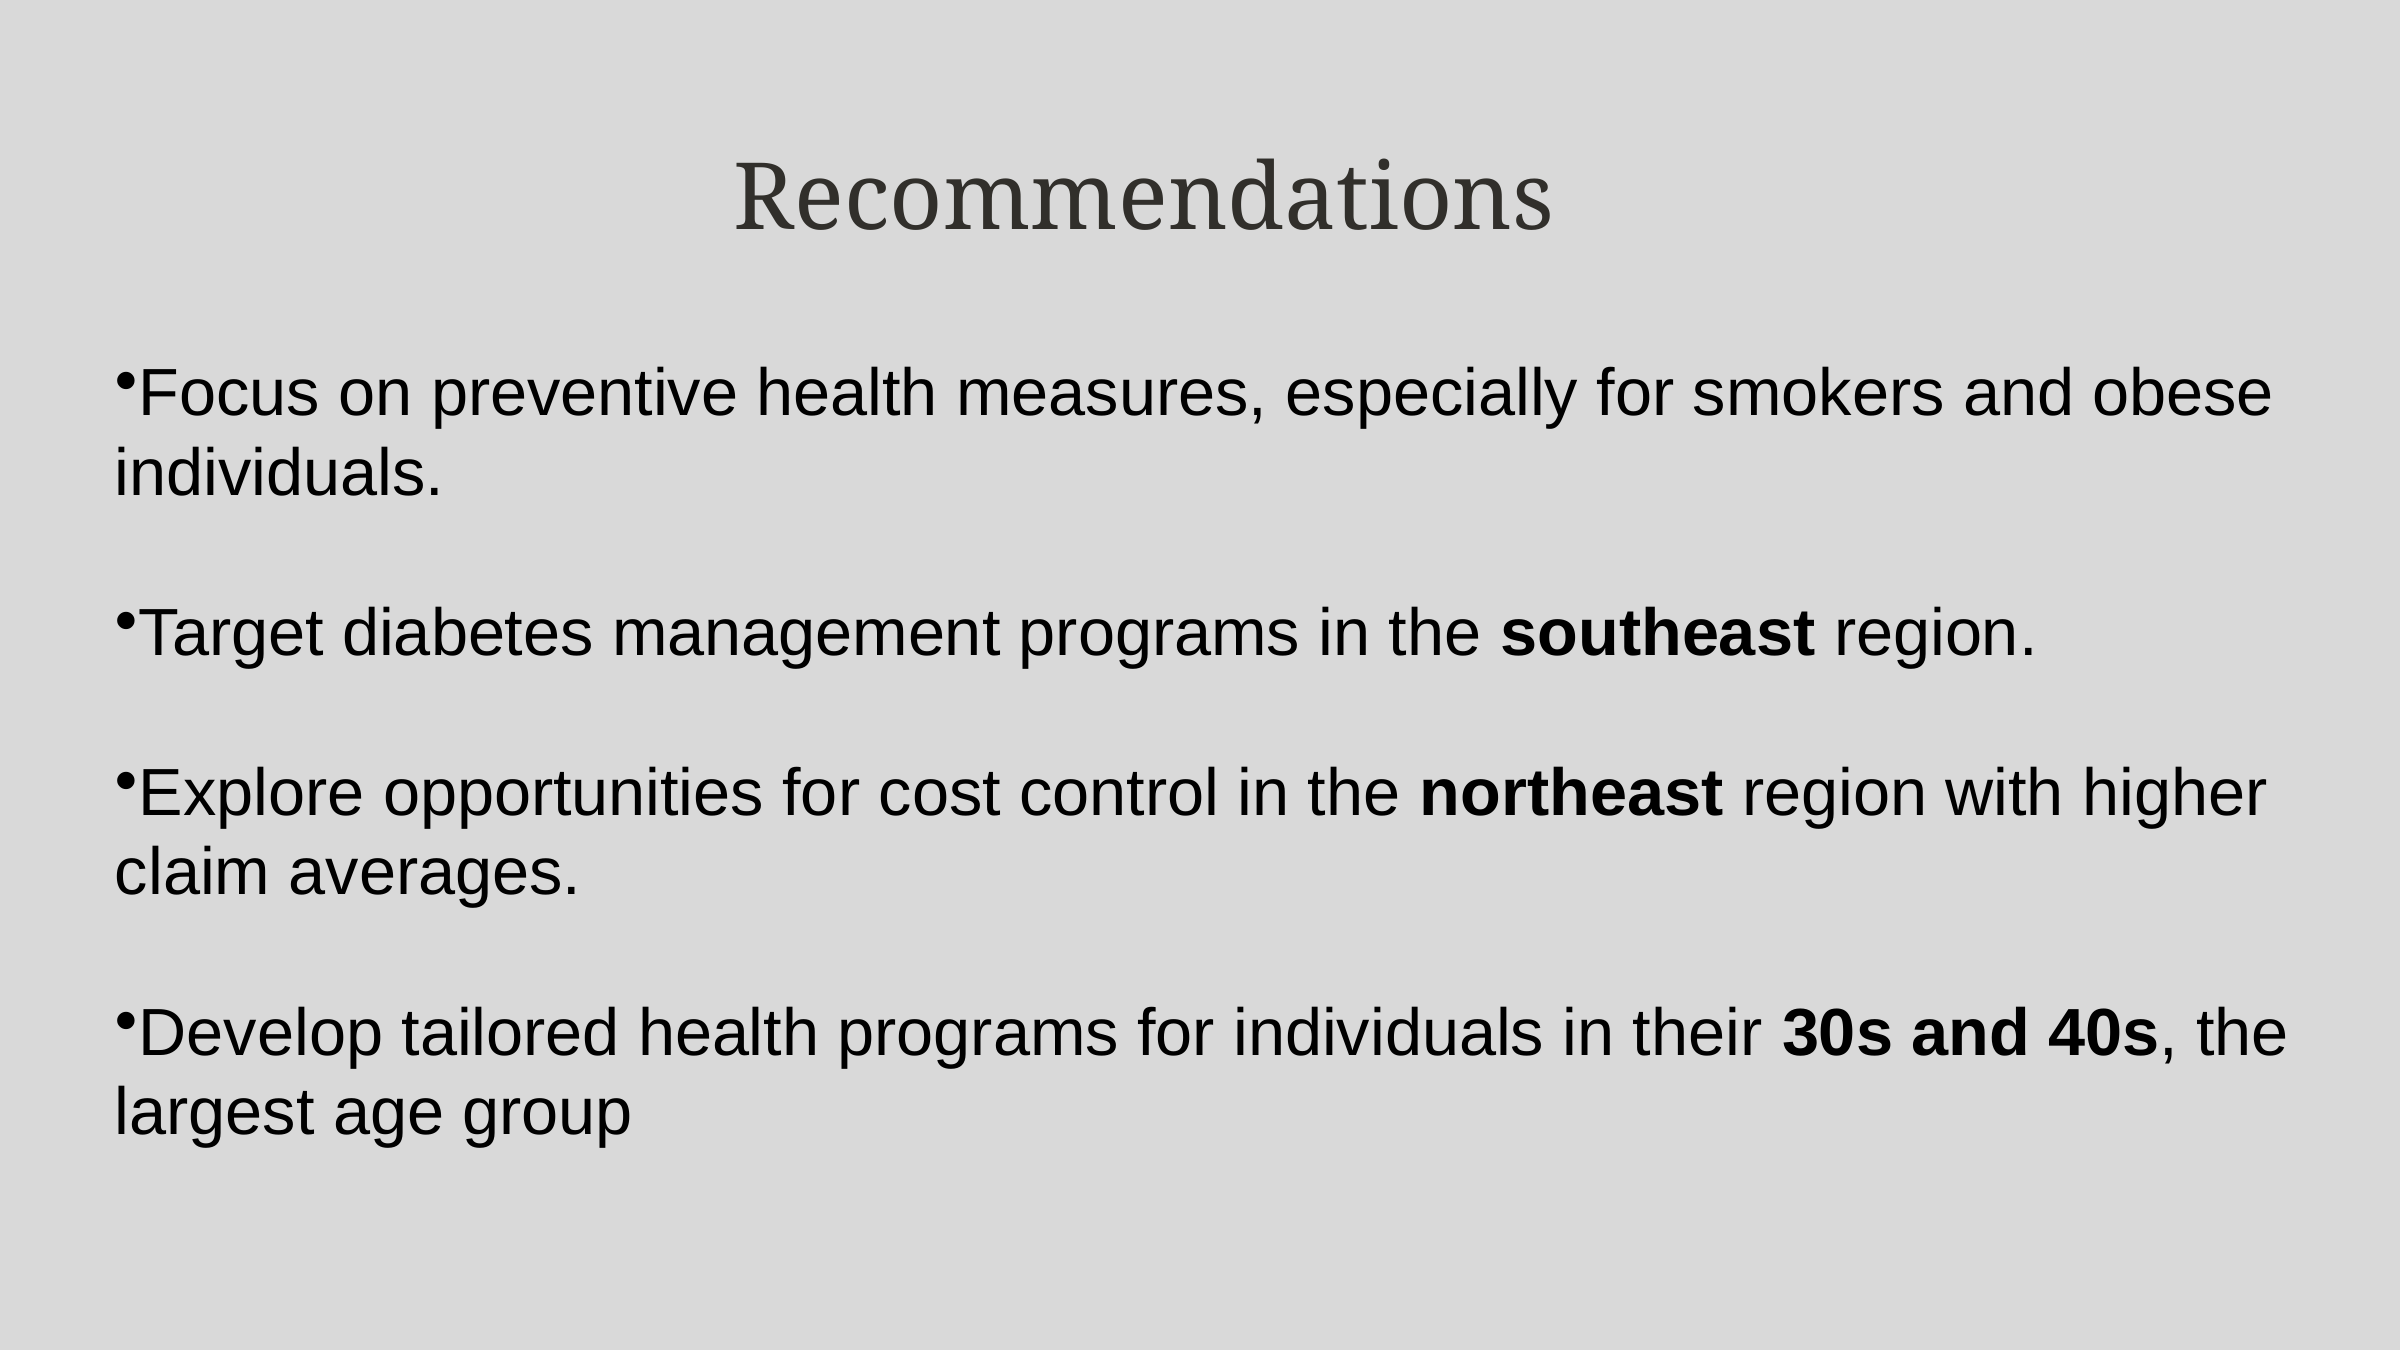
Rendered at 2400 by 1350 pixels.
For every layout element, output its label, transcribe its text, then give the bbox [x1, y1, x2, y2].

text_box Recommendations [719, 128, 1600, 255]
text_box Focus on preventive health measures, especially for smokers and obese individuals. Target diabetes management programs in the southeast region. Explore opportunities for cost control in the northeast region with higher claim averages. Develop tailored health programs for individuals in their 30s and 40s, the largest age group [99, 261, 2386, 1156]
